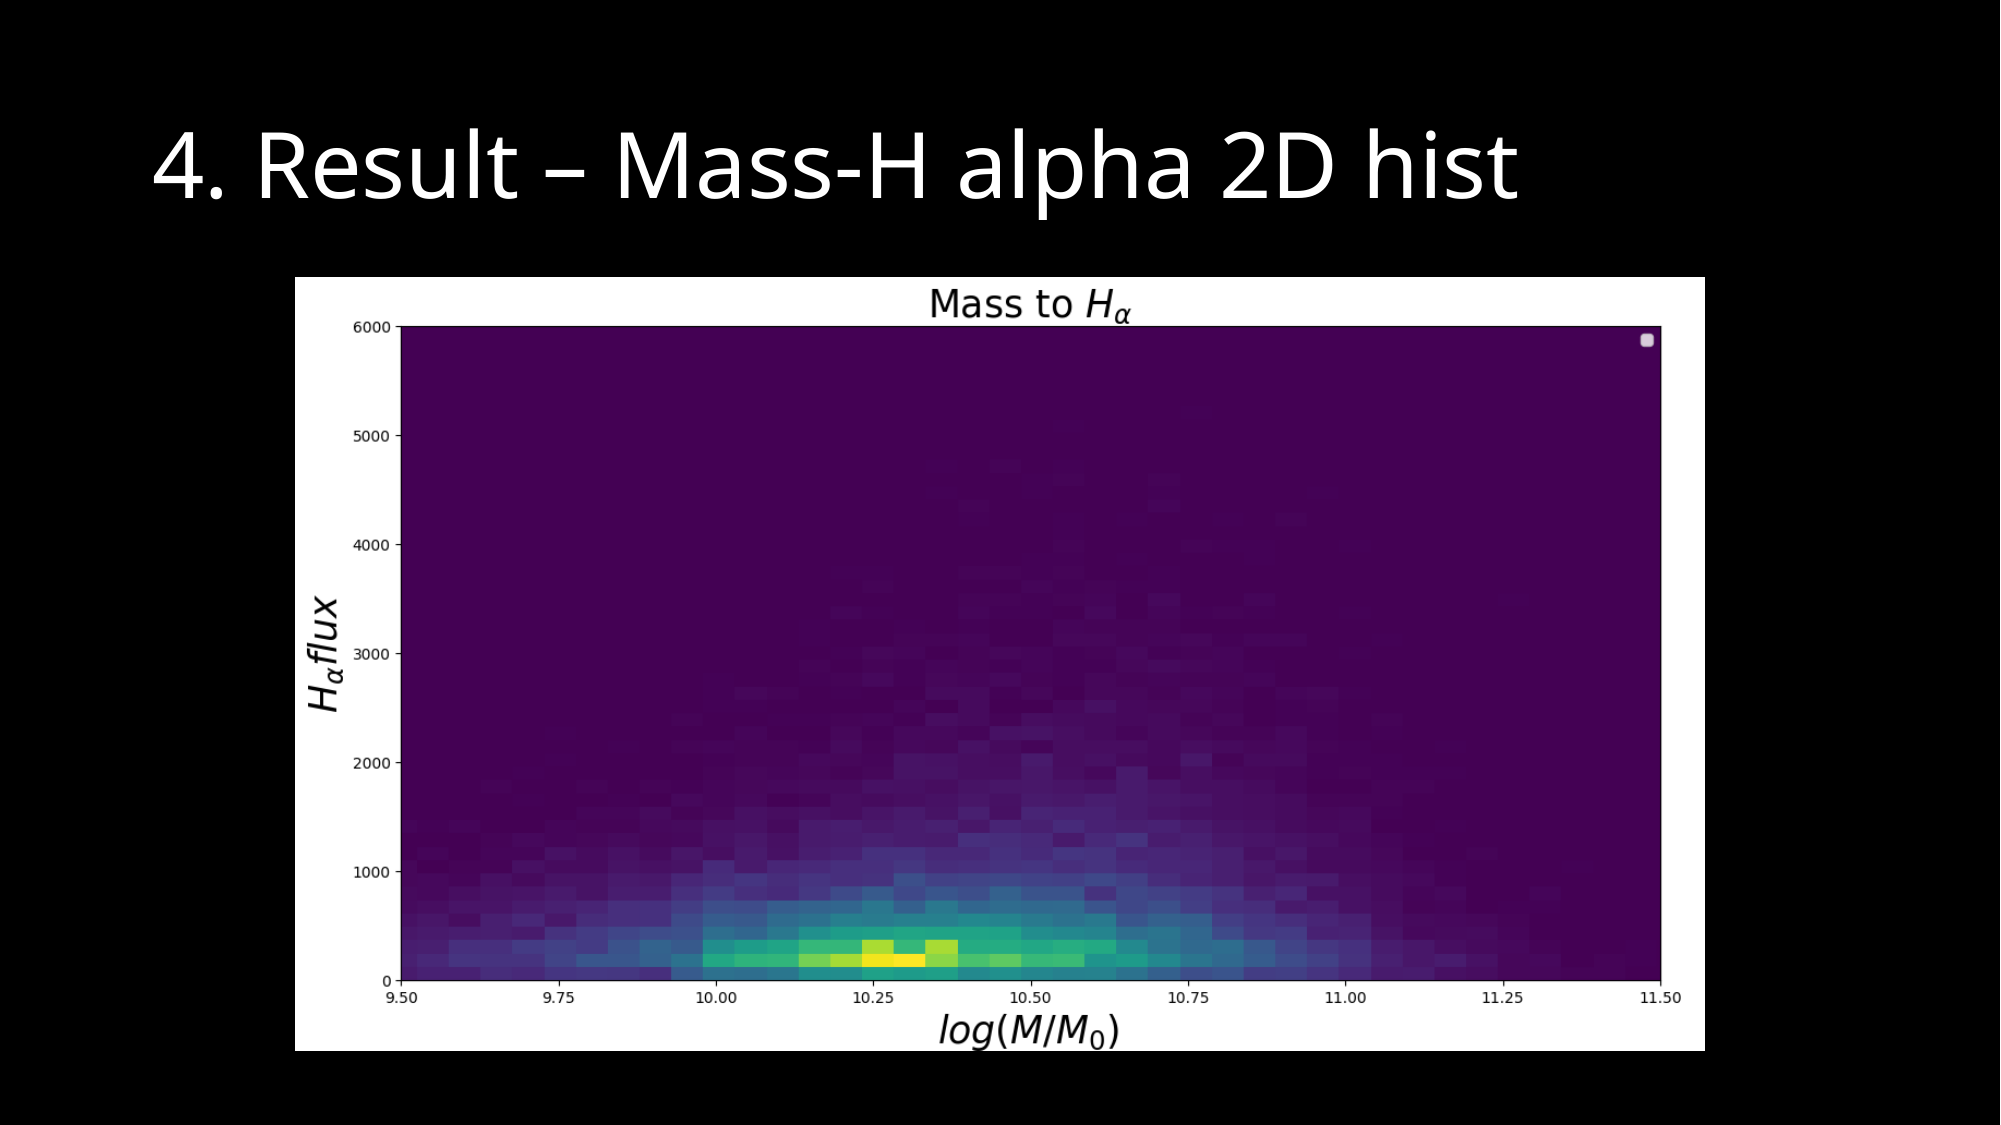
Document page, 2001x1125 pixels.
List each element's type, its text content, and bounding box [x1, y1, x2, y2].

title 4. Result – Mass-H alpha 2D hist [137, 59, 1863, 278]
picture [295, 277, 1705, 1051]
